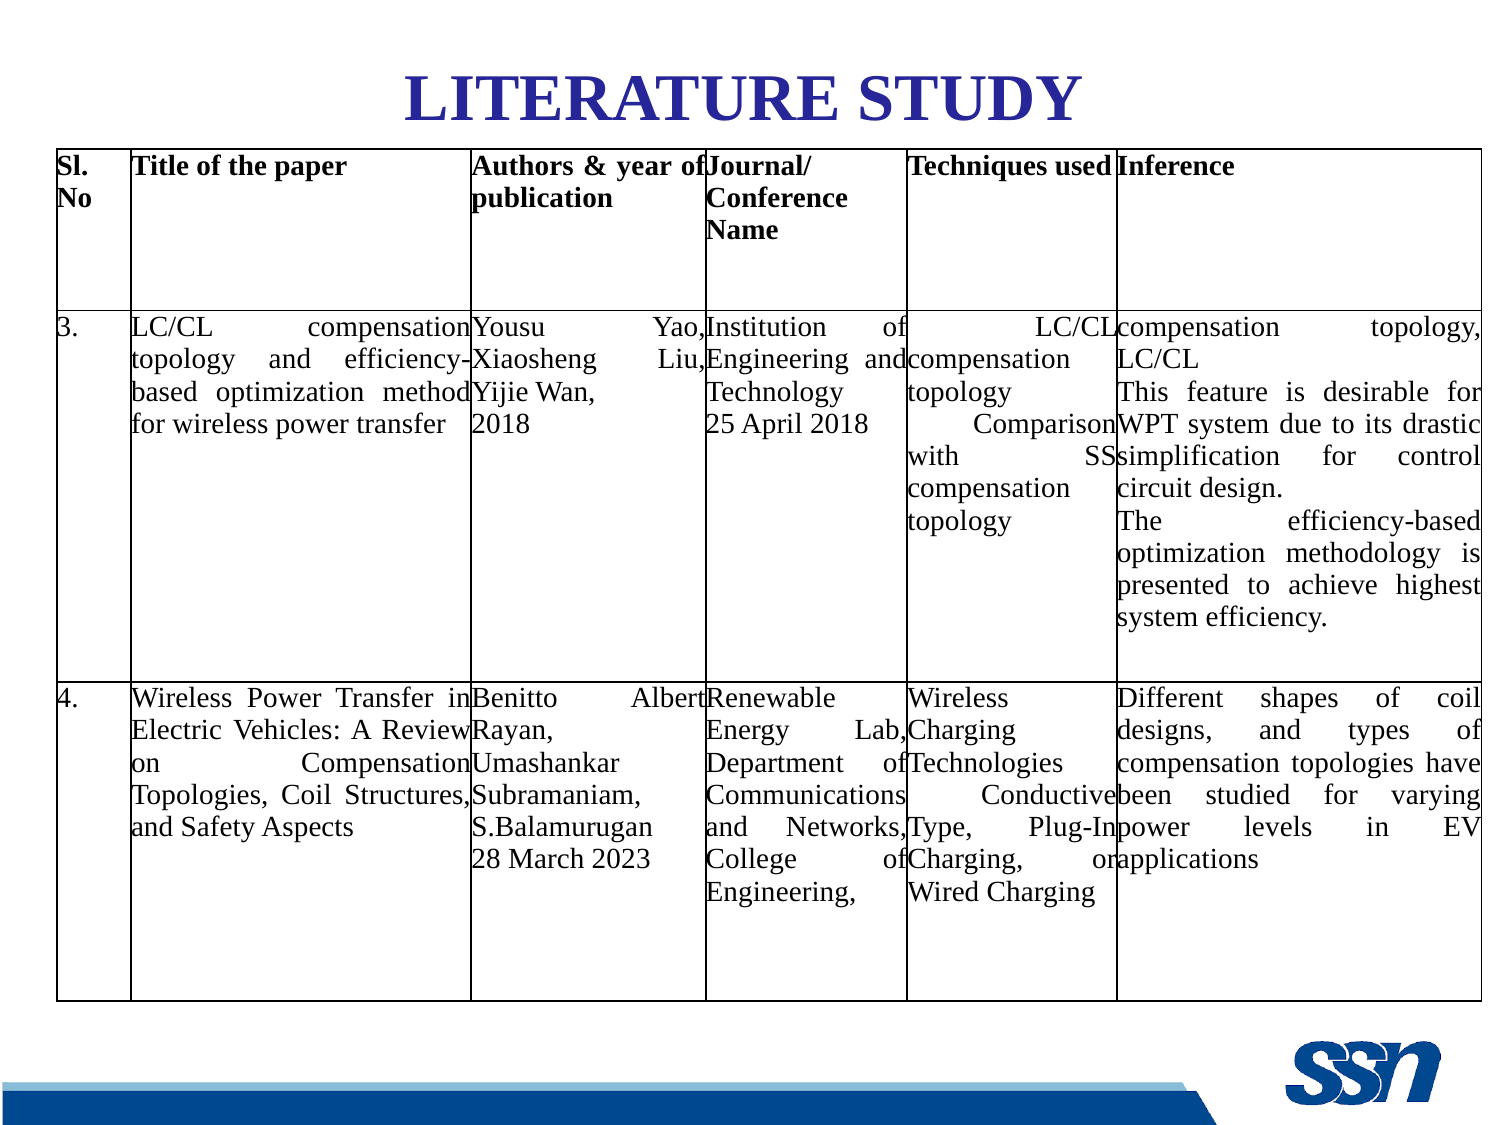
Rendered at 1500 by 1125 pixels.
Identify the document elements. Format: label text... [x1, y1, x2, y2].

title LITERATURE STUDY [76, 0, 1427, 148]
table_cell Benitto Albert Rayan, Umashankar Subramaniam, S.Balamurugan 28 March 2023 [472, 683, 705, 1000]
table_cell LC/CL compensation topology and efficiency-based optimization method for wireless power transfer [132, 311, 470, 681]
table_cell compensation topology, LC/CL This feature is desirable for WPT system due to its drastic simplification for control circuit design. The efficiency-based optimization methodology is presented to achieve highest system efficiency. [1118, 311, 1481, 681]
table_header Authors & year of publication [472, 150, 705, 310]
table_cell Renewable Energy Lab, Department of Communications and Networks, College of Engineering, [707, 683, 906, 1000]
table_header Inference [1118, 150, 1481, 310]
table_cell Wireless Charging Technologies Conductive Type, Plug-In Charging, or Wired Charging [908, 683, 1116, 1000]
table_header Techniques used [908, 150, 1116, 310]
table_cell 4. [58, 683, 130, 1000]
table_cell Wireless Power Transfer in Electric Vehicles: A Review on Compensation Topologies, Coil Structures, and Safety Aspects [132, 683, 470, 1000]
table_cell Different shapes of coil designs, and types of compensation topologies have been studied for varying power levels in EV applications [1118, 683, 1481, 1000]
picture [0, 1028, 1500, 1125]
table_cell Institution of Engineering and Technology 25 April 2018 [707, 311, 906, 681]
table_cell LC/CL compensation topology Comparison with SS compensation topology [908, 311, 1116, 681]
table_header Sl. No [58, 150, 130, 310]
table_header Title of the paper [132, 150, 470, 310]
table_header Journal/Conference Name [707, 150, 906, 310]
table_cell 3. [58, 311, 130, 681]
table_cell Yousu Yao, Xiaosheng Liu, Yijie Wan, 2018 [472, 311, 705, 681]
